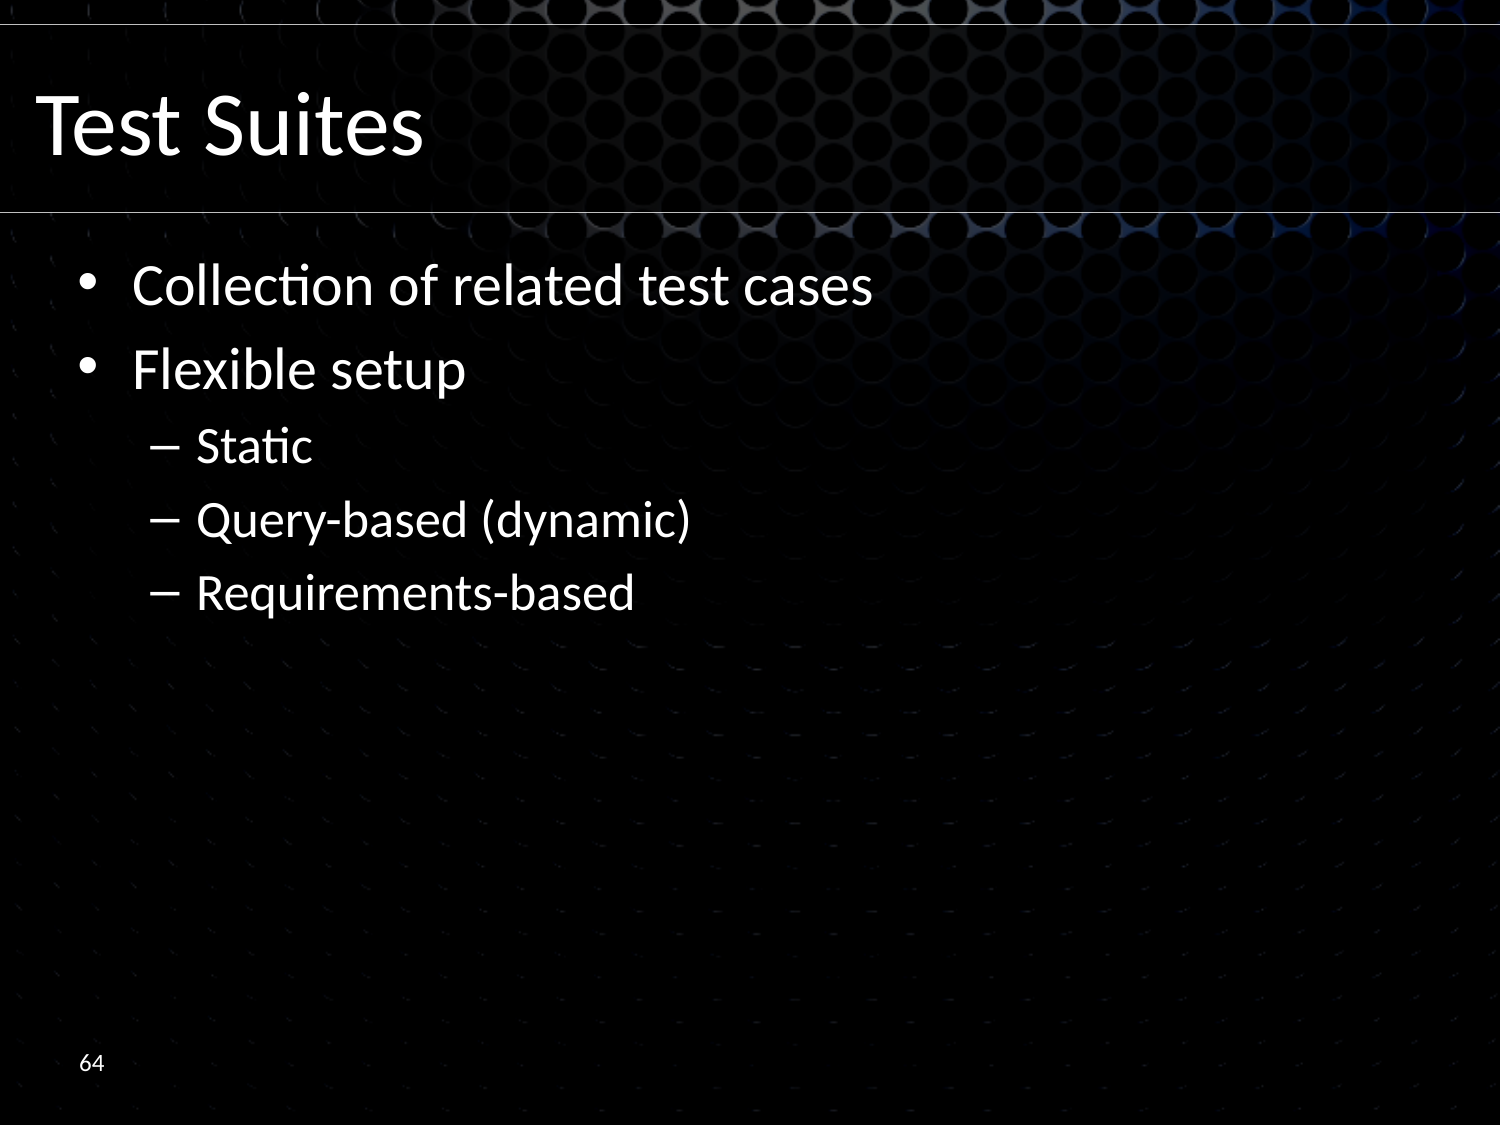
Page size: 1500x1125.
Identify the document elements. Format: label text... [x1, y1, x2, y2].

title Test Suites [0, 24, 1500, 213]
slide_number 64 [62, 1031, 120, 1092]
list Collection of related test cases Flexible setup Static Query-based (dynamic) Requirements-based [62, 237, 1438, 633]
